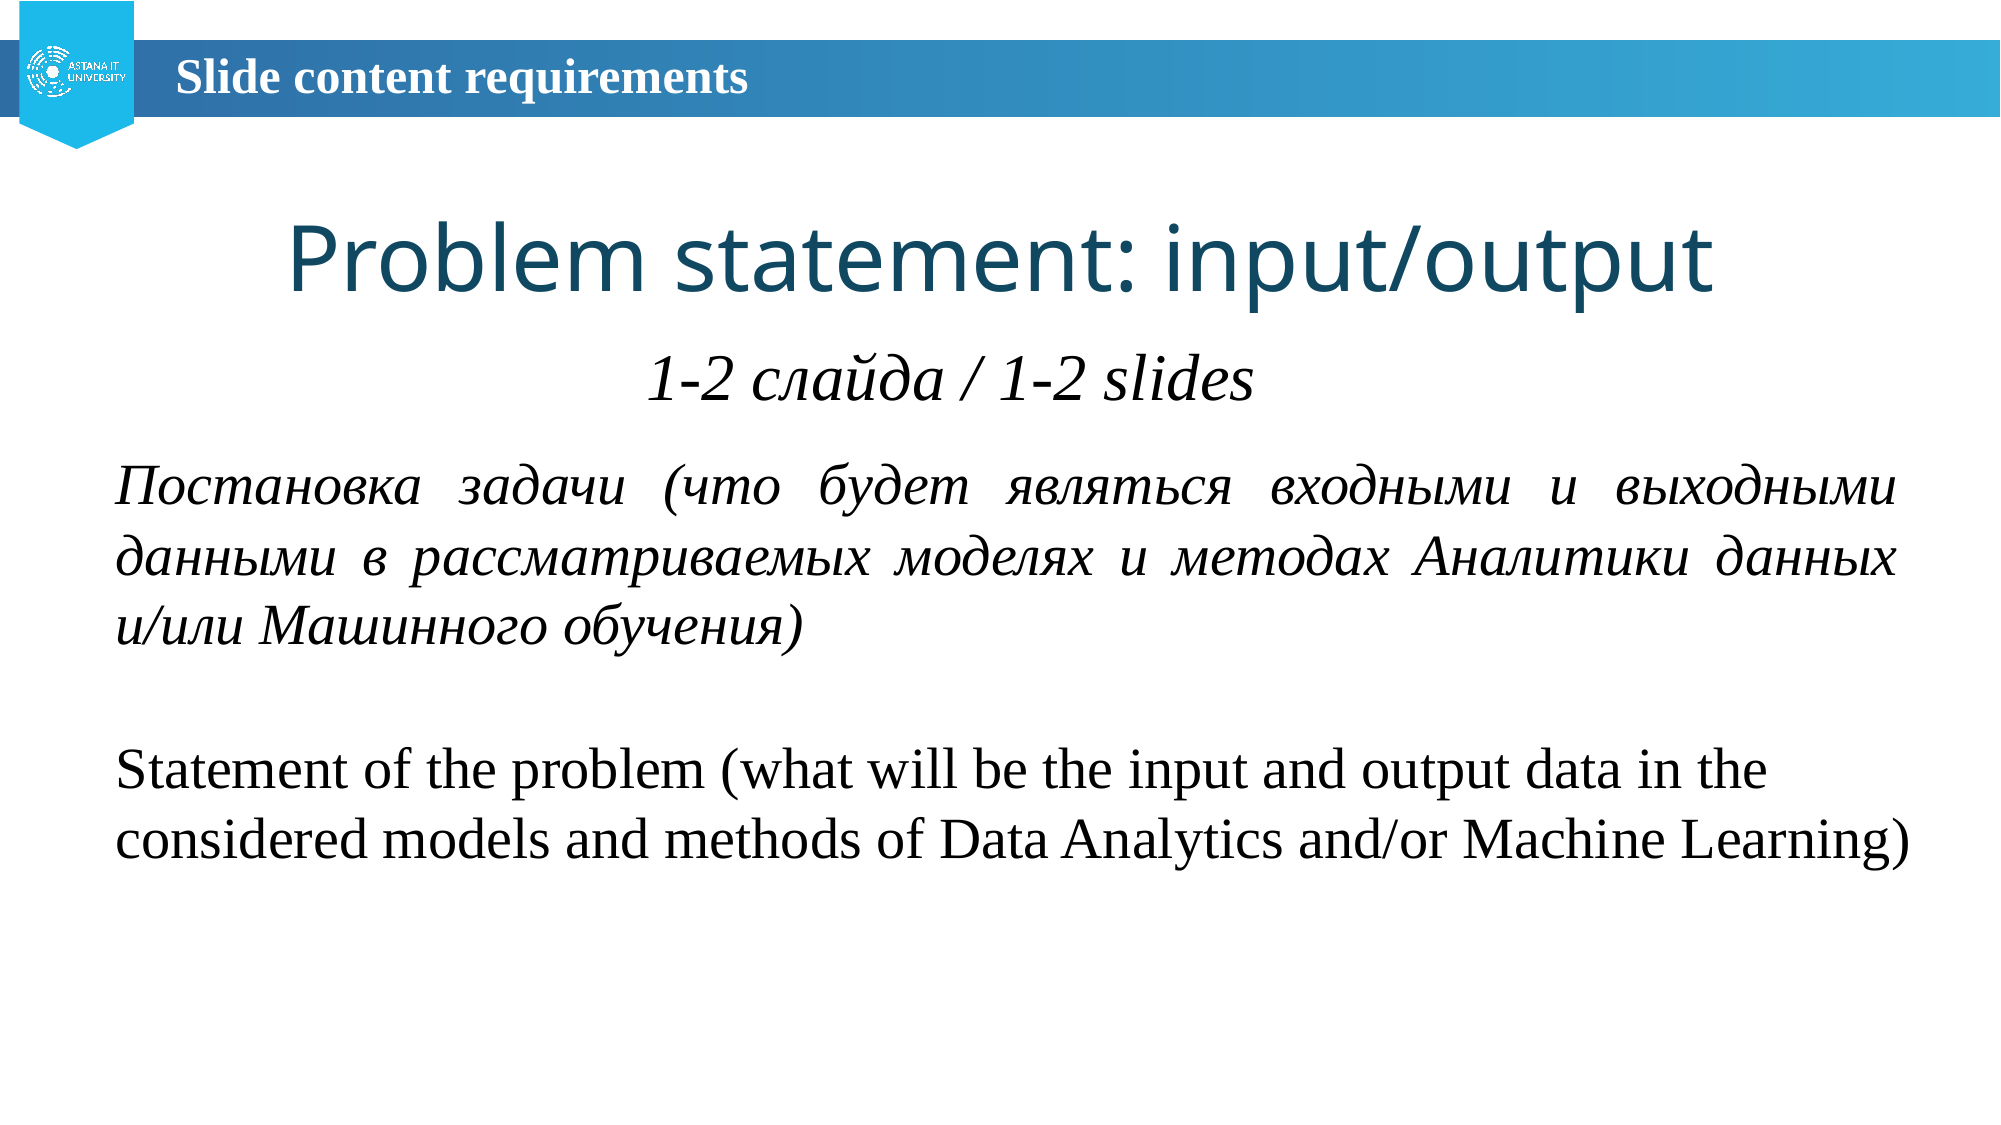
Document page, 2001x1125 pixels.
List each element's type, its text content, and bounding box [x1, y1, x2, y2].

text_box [0, 0, 2000, 150]
text_box Statement of the problem (what will be the input and output data in the considered models and methods of Data Analytics and/or Machine Learning) [100, 722, 1928, 878]
text_box Постановка задачи (что будет являться входными и выходными данными в рассматриваемых моделях и методах Аналитики данных и/или Машинного обучения) [100, 439, 1914, 664]
title Problem statement: input/output [100, 199, 1900, 324]
text_box 1-2 слайда / 1-2 slides [631, 326, 1632, 422]
